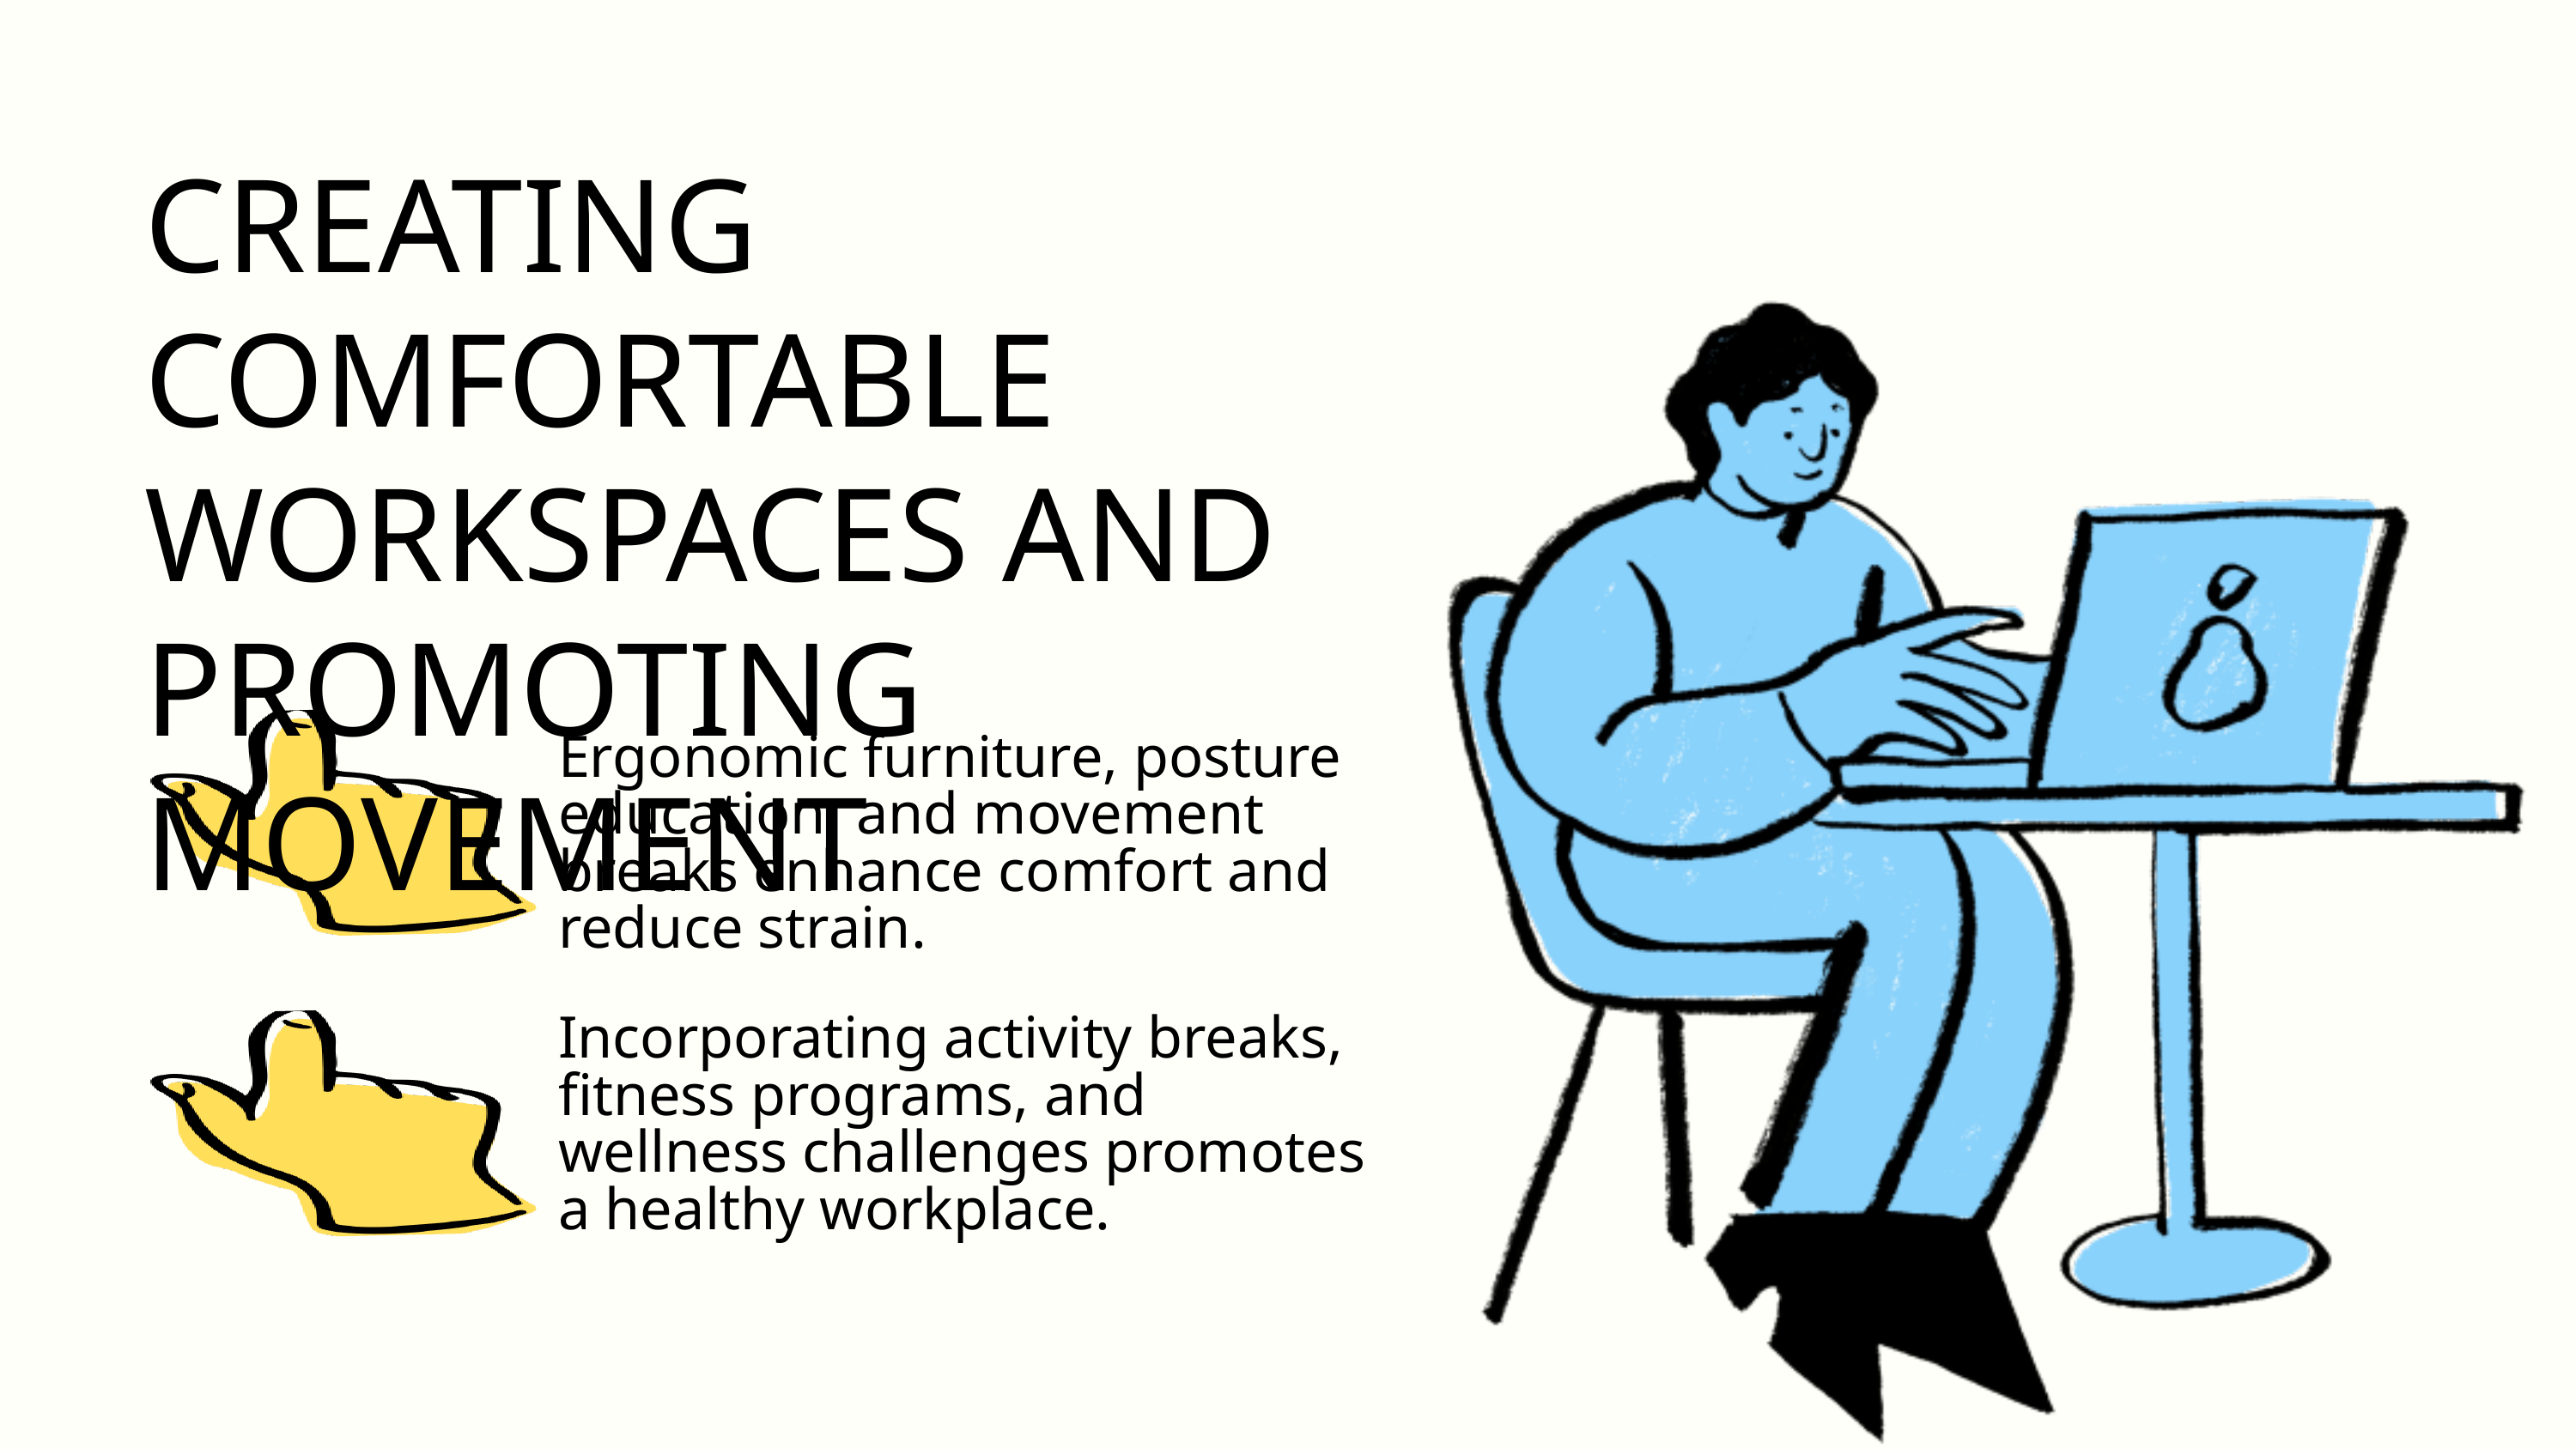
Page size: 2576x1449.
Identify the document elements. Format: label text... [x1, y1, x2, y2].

text_box CREATING COMFORTABLE WORKSPACES AND PROMOTING MOVEMENT [144, 143, 1653, 917]
text_box [149, 917, 539, 941]
text_box [1443, 297, 2530, 1449]
text_box Ergonomic furniture, posture education, and movement breaks enhance comfort and reduce strain. [557, 731, 1388, 961]
text_box Incorporating activity breaks, fitness programs, and wellness challenges promotes a healthy workplace. [557, 1012, 1388, 1241]
text_box [144, 1005, 539, 1241]
